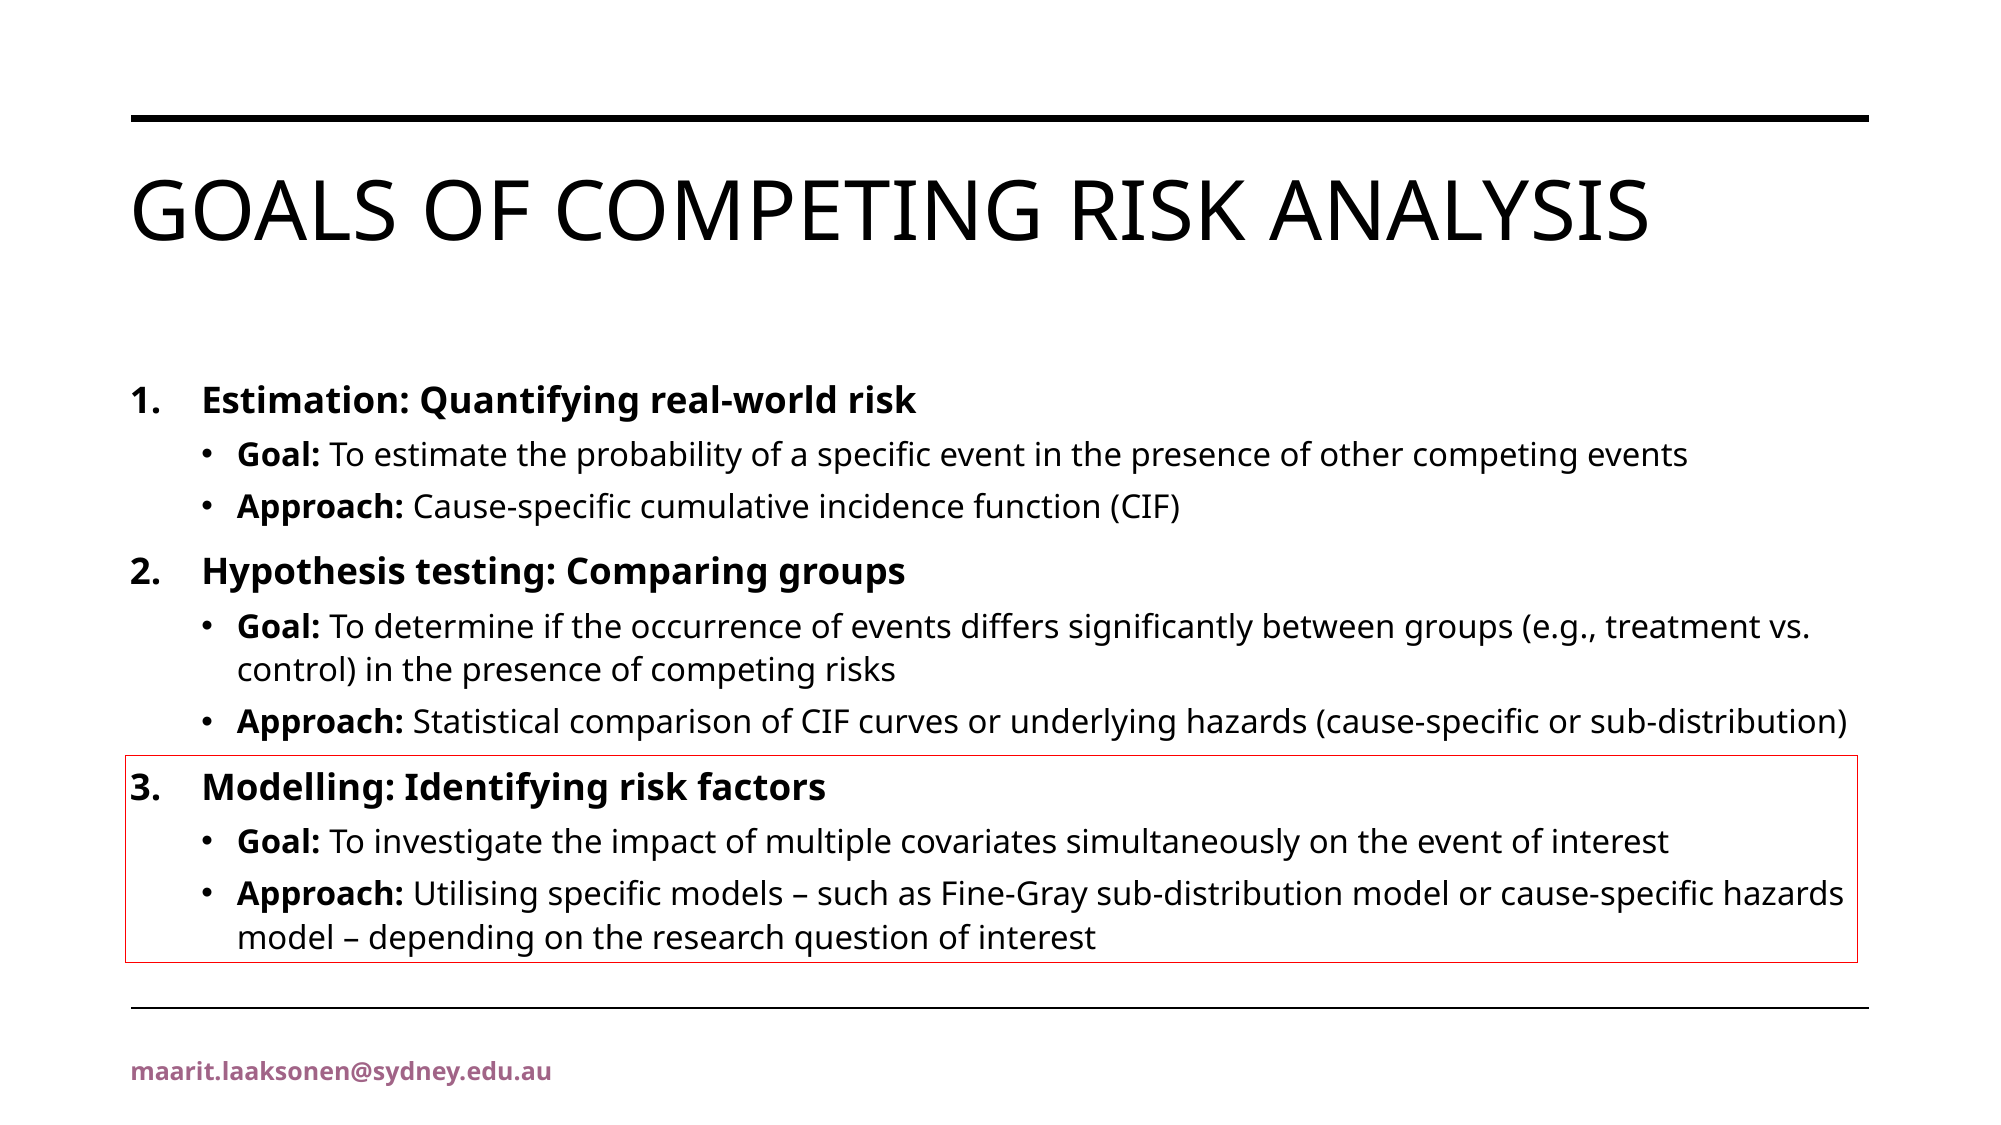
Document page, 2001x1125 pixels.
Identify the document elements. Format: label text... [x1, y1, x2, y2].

footer maarit.laaksonen@sydney.edu.au [115, 1042, 861, 1103]
text_box [125, 755, 1858, 963]
title Goals of competing risk analysis [114, 149, 1869, 364]
list Estimation: Quantifying real-world risk Goal: To estimate the probability of a specific event in the presence of other competing events Approach: Cause-specific cumulative incidence function (CIF) Hypothesis testing: Comparing groups Goal: To determine if the occurrence of events differs significantly between groups (e.g., treatment vs. control) in the presence of competing risks Approach: Statistical comparison of CIF curves or underlying hazards (cause-specific or sub-distribution) Modelling: Identifying risk factors Goal: To investigate the impact of multiple covariates simultaneously on the event of interest Approach: Utilising specific models – such as Fine-Gray sub-distribution model or cause-specific hazards model – depending on the research question of interest [114, 364, 1869, 978]
